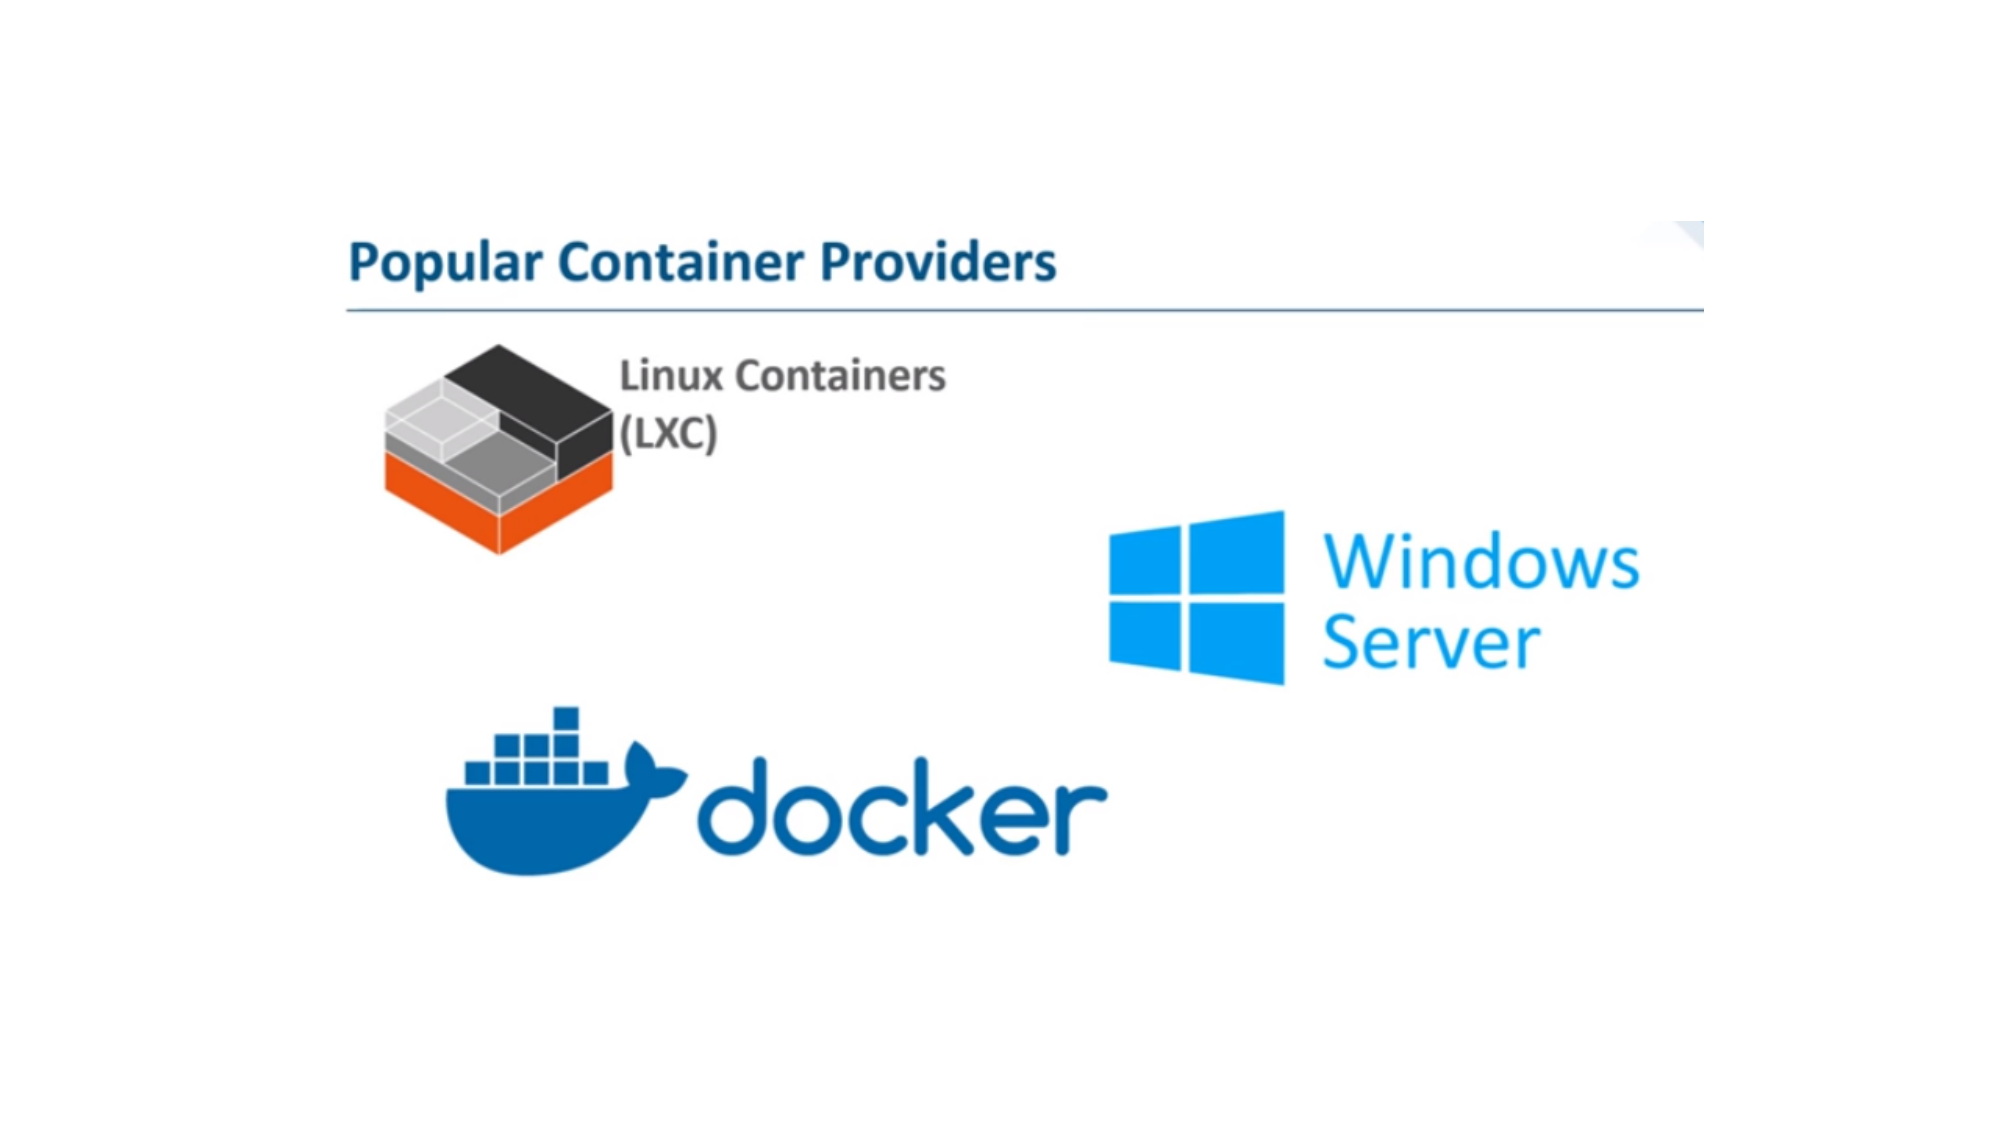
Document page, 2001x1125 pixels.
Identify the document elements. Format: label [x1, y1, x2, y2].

picture [296, 221, 1704, 904]
